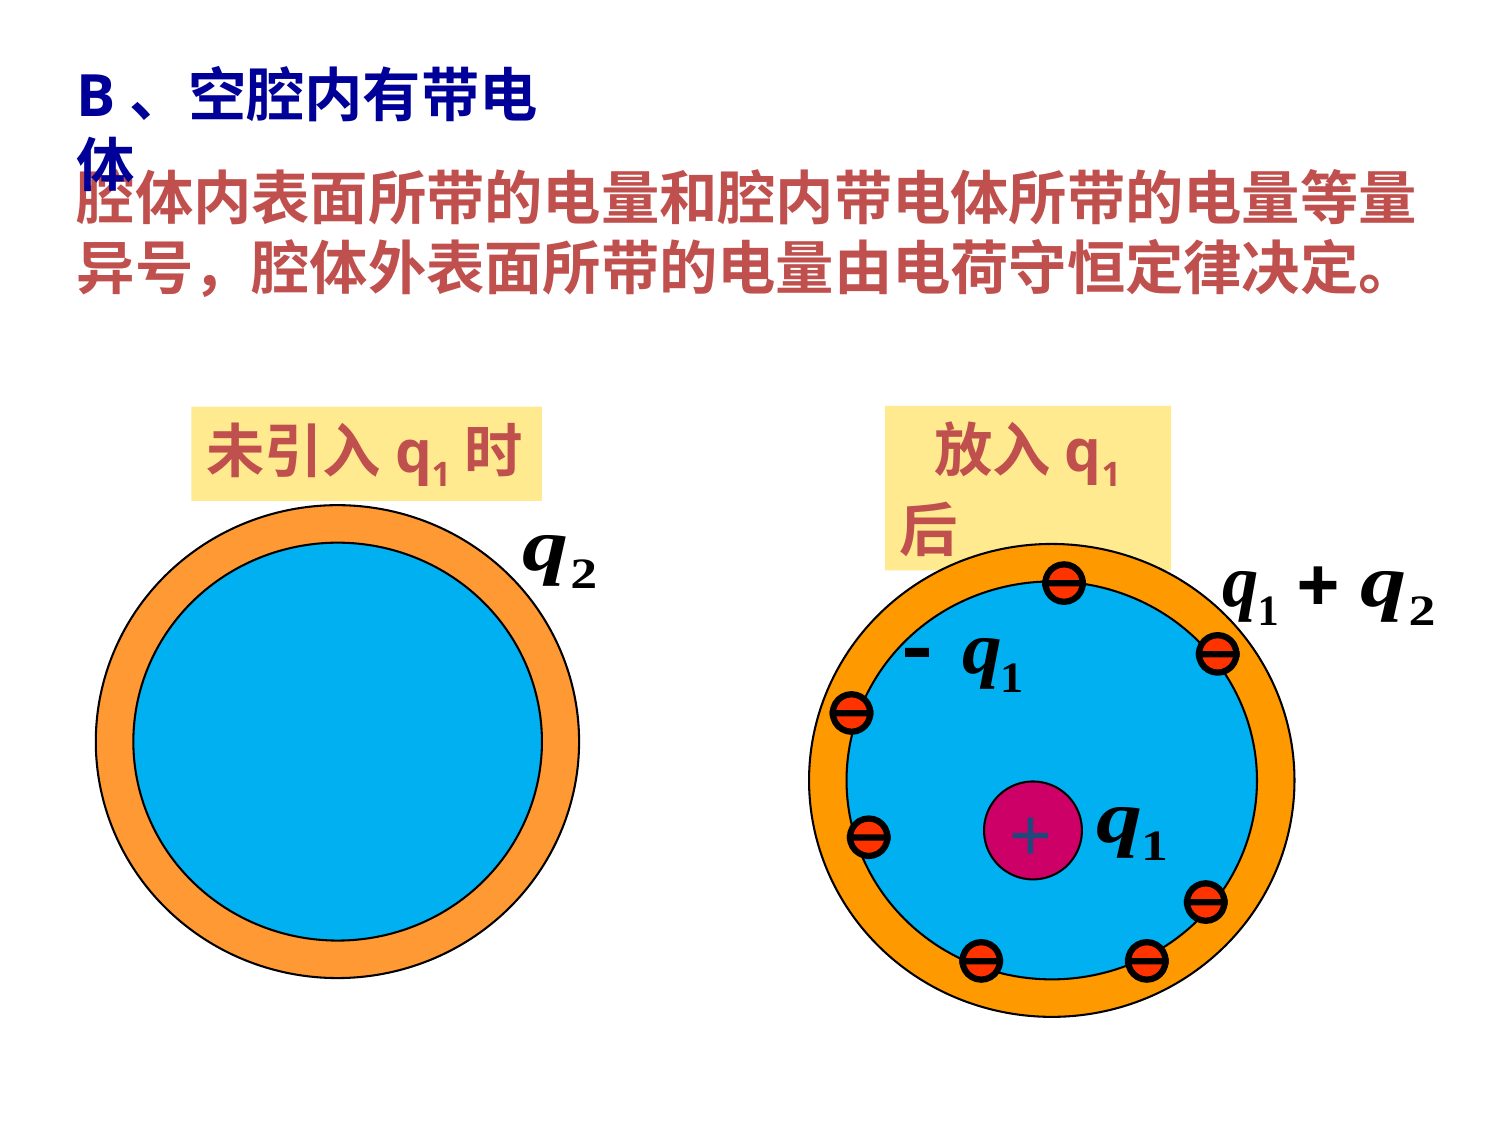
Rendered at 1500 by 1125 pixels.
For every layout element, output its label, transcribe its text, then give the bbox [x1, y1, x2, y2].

text_box B、空腔内有带电体 [61, 50, 600, 206]
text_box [1353, 532, 1449, 638]
text_box 未引入q1时 [191, 406, 542, 494]
text_box 腔体内表面所带的电量和腔内带电体所带的电量等量异号，腔体外表面所带的电量由电荷守恒定律决定。 [62, 153, 1469, 309]
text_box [95, 495, 611, 979]
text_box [1212, 532, 1353, 638]
text_box 放入q1后 [885, 405, 1172, 542]
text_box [808, 543, 1295, 1018]
